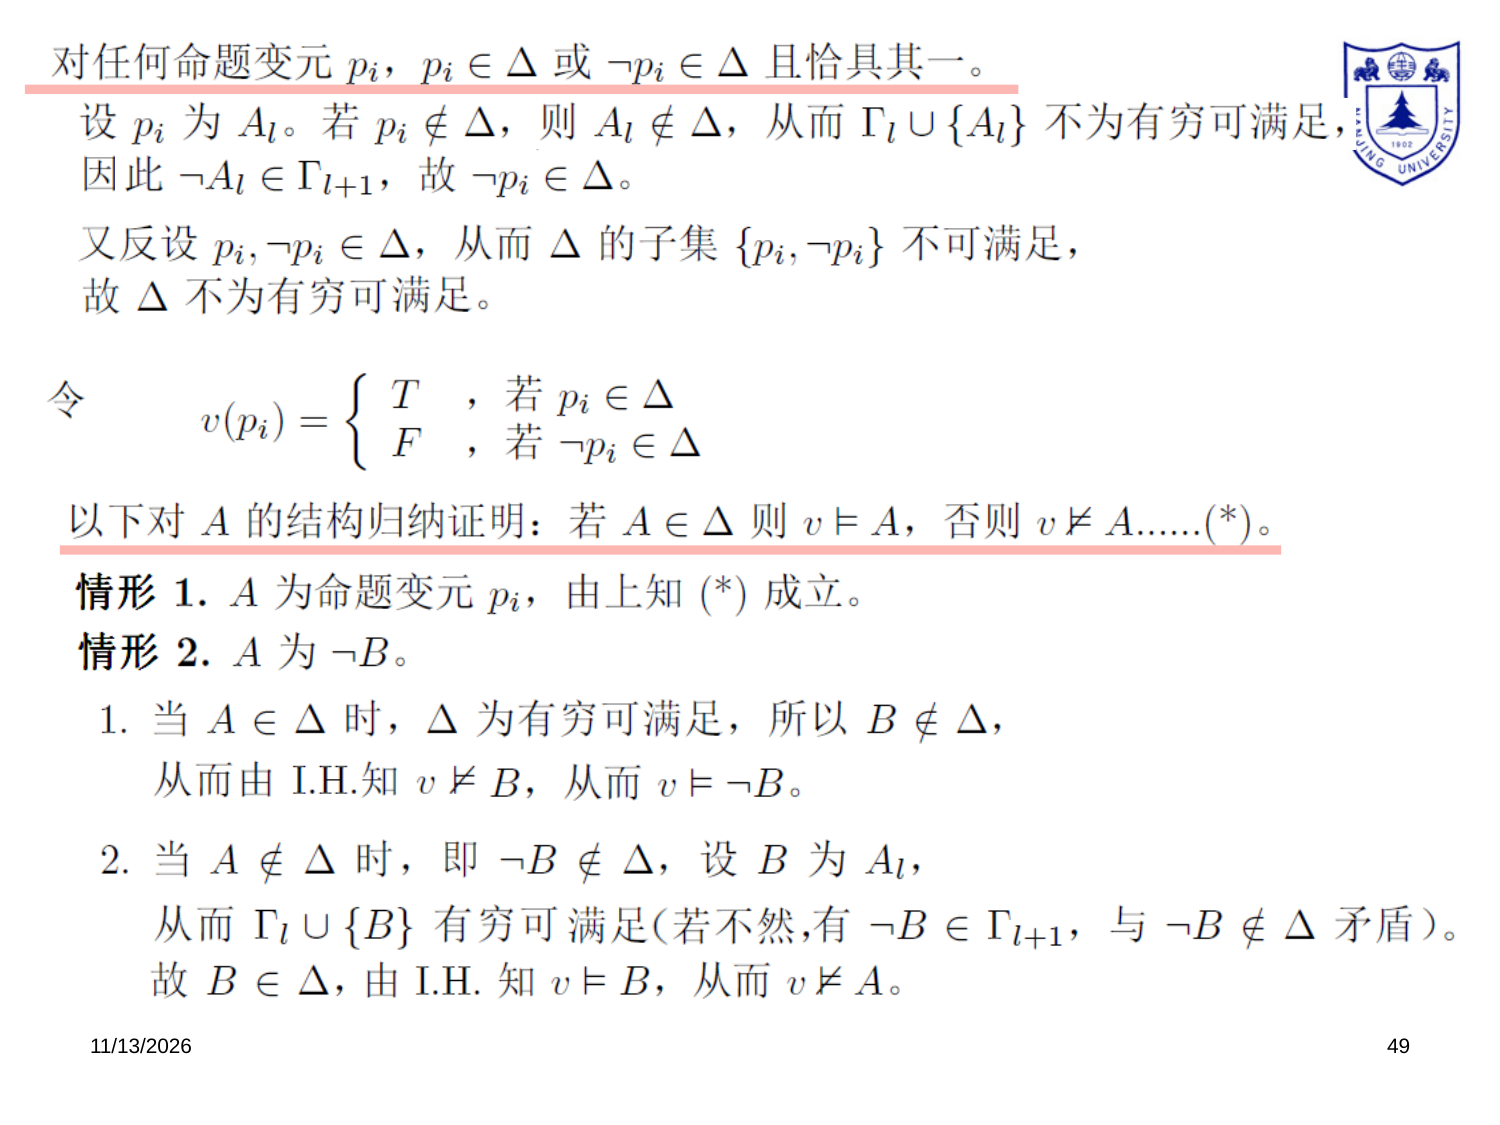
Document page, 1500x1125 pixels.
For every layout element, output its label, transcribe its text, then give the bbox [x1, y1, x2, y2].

picture [37, 37, 999, 89]
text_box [151, 899, 650, 954]
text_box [75, 219, 1088, 319]
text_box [59, 495, 1282, 550]
picture [85, 686, 1031, 744]
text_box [151, 754, 806, 805]
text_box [37, 360, 721, 475]
picture [64, 37, 1467, 189]
picture [91, 837, 933, 886]
picture [145, 957, 908, 1007]
slide_number 49 [1074, 1025, 1425, 1100]
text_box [74, 149, 638, 200]
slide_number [75, 1025, 425, 1100]
picture [65, 558, 874, 684]
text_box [649, 901, 1464, 950]
